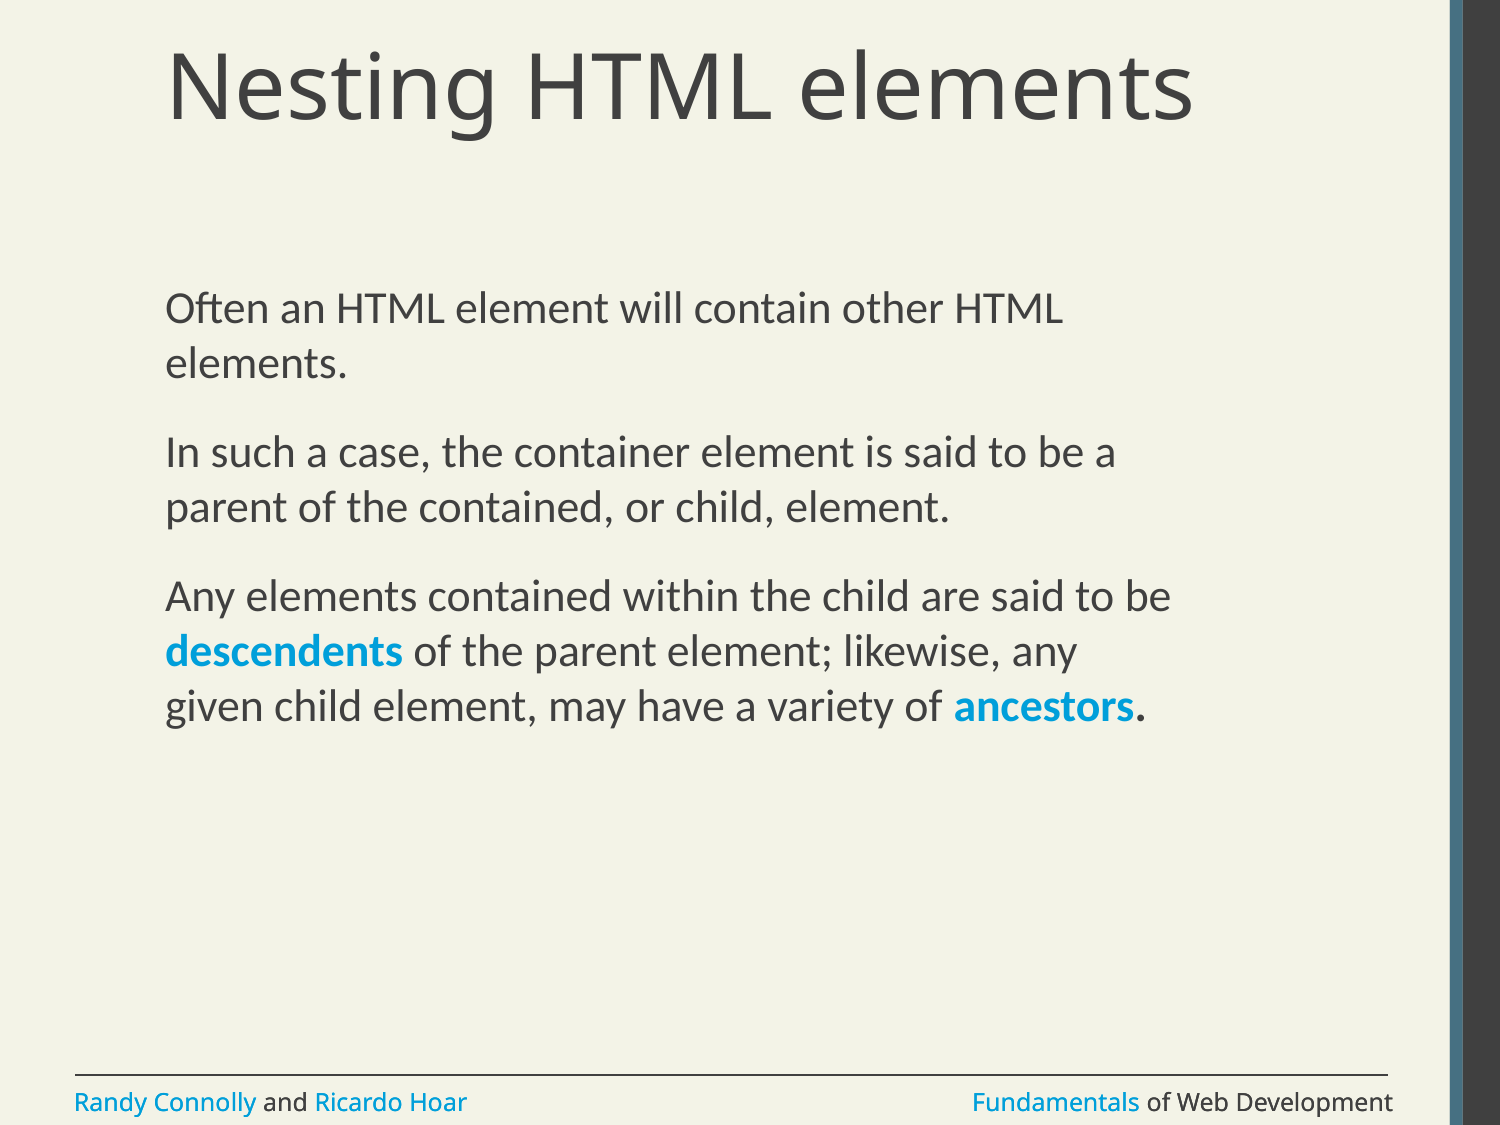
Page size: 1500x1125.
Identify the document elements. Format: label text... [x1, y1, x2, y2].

title Nesting HTML elements [150, 20, 1425, 188]
list Often an HTML element will contain other HTML elements. In such a case, the container element is said to be a parent of the contained, or child, element. Any elements contained within the child are said to be descendents of the parent element; likewise, any given child element, may have a variety of ancestors. [150, 270, 1200, 1013]
